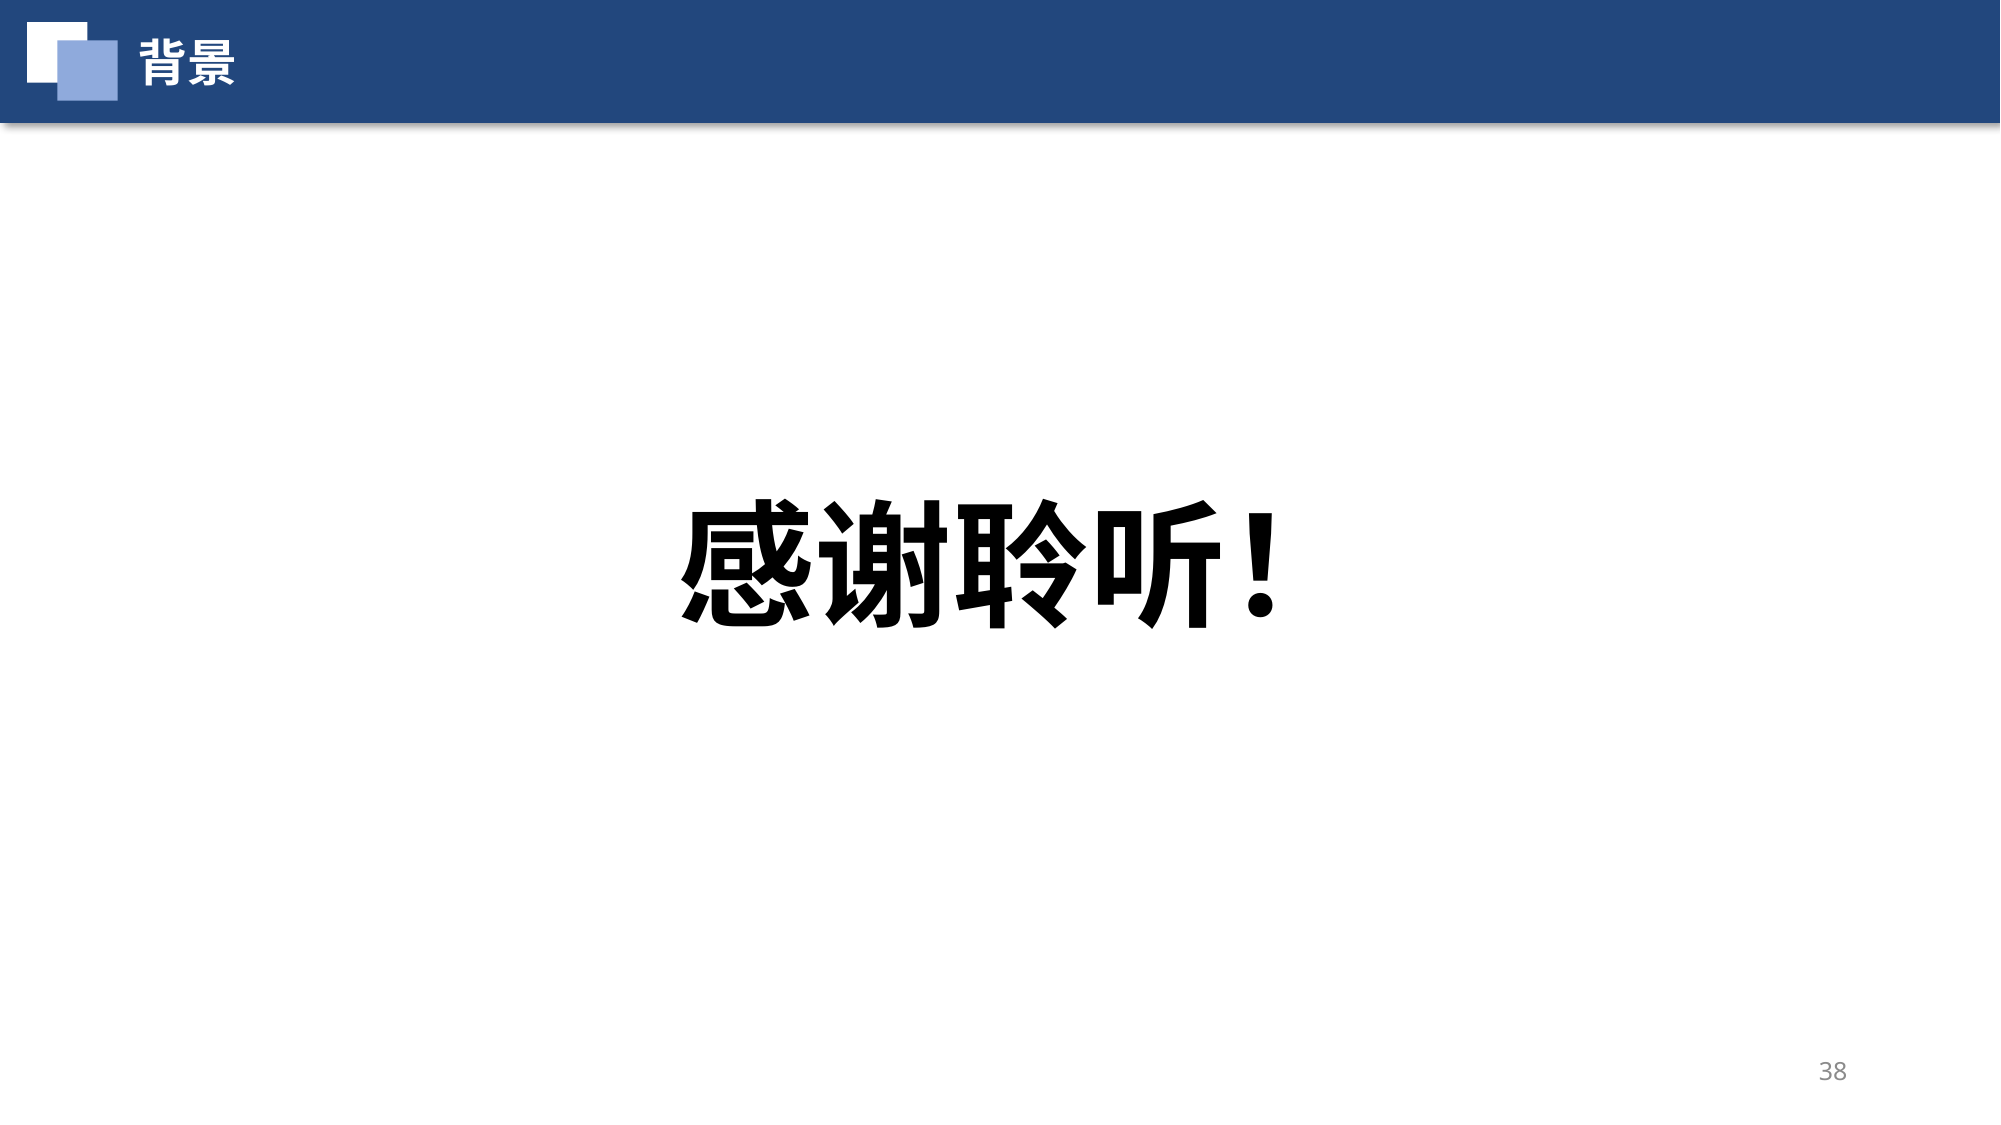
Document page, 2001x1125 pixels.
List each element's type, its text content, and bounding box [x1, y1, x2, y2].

text_box [26, 21, 88, 84]
slide_number 38 [1412, 1042, 1863, 1103]
text_box [0, 0, 2000, 124]
text_box [56, 39, 119, 102]
text_box 感谢聆听！ [662, 471, 1338, 652]
text_box 背景 [123, 24, 782, 99]
